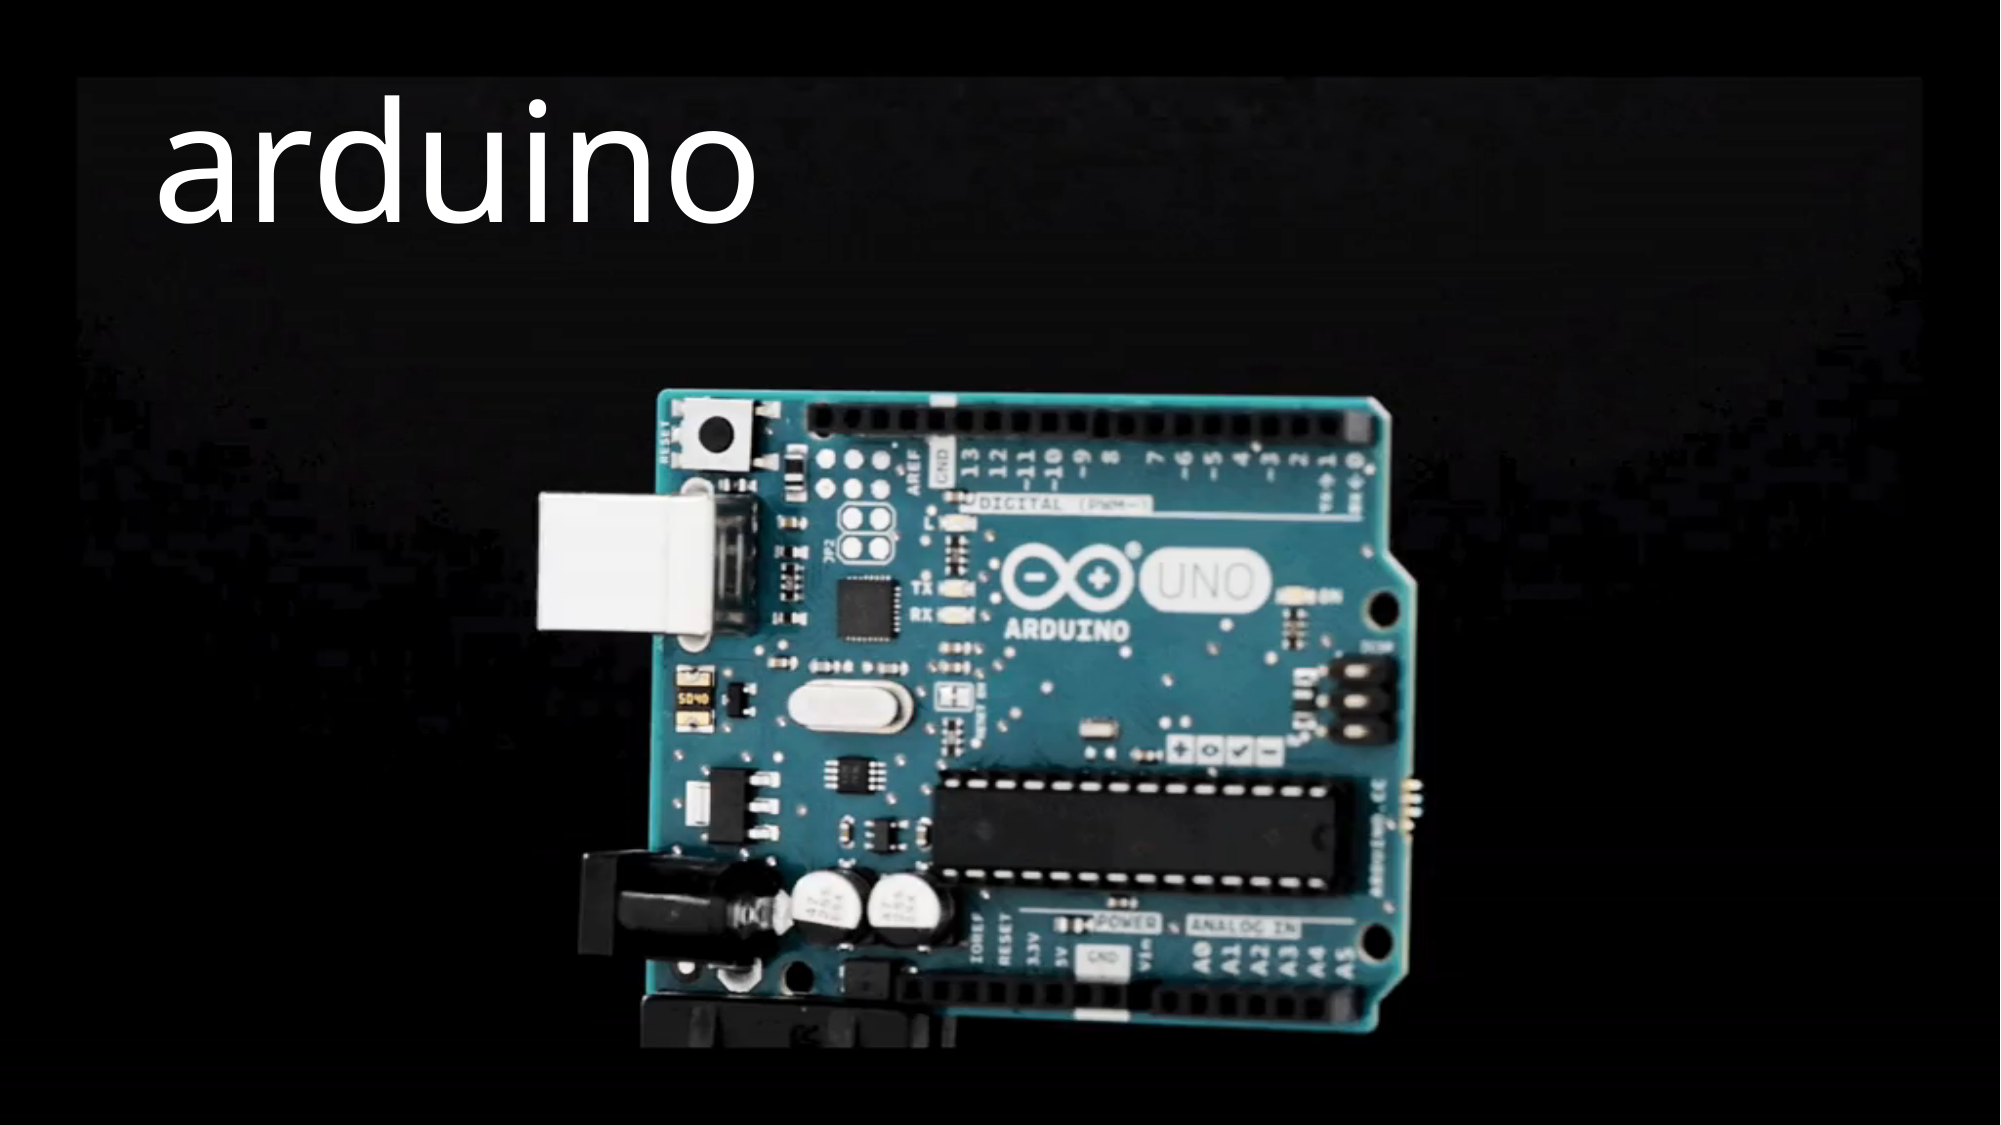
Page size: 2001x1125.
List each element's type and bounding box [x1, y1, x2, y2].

list [0, 0, 2000, 1125]
